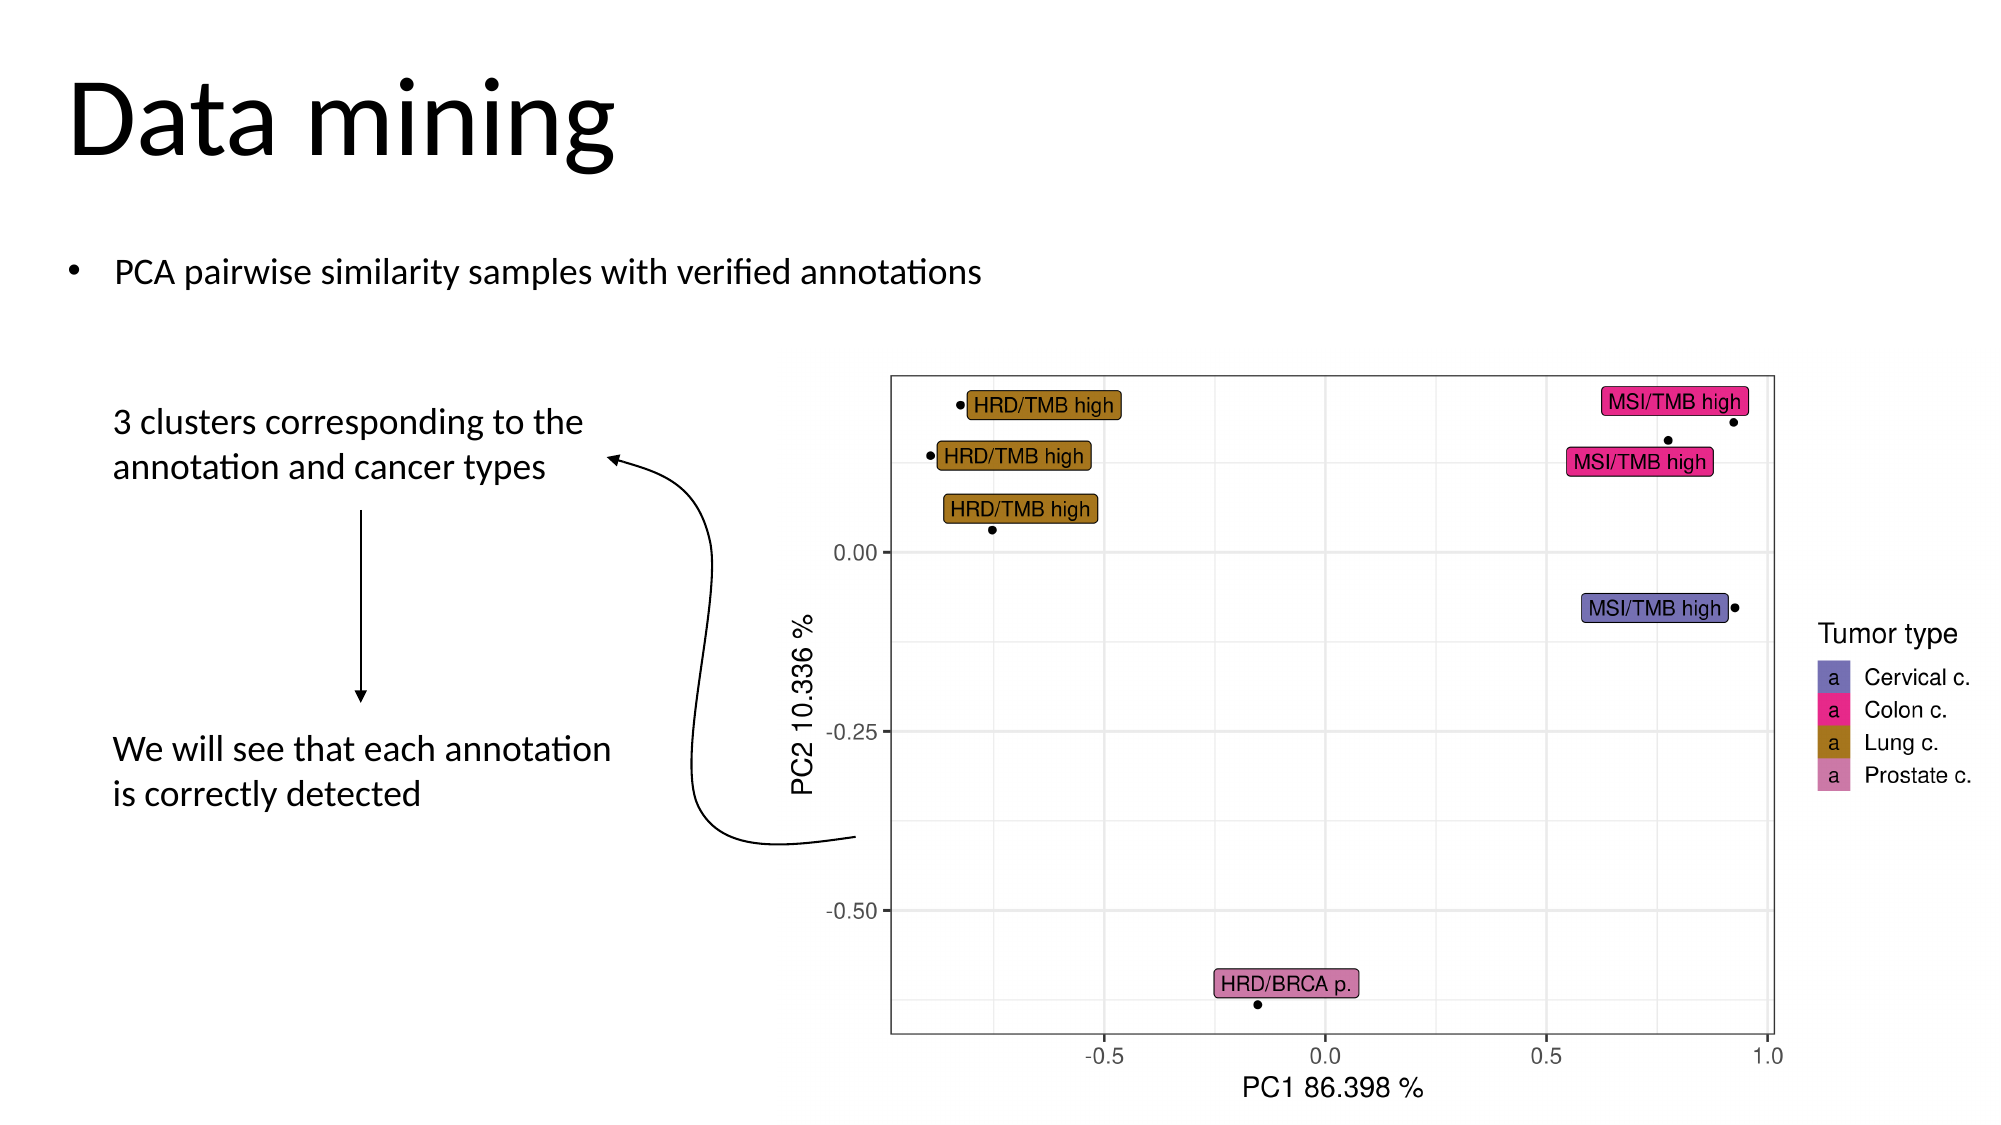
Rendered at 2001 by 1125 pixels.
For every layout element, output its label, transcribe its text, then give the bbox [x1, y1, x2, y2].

text_box 3 clusters corresponding to the annotation and cancer types [97, 389, 624, 495]
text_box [606, 457, 624, 462]
text_box Data mining [51, 35, 633, 186]
text_box [623, 460, 777, 846]
text_box We will see that each annotation is correctly detected [97, 717, 646, 822]
text_box PCA pairwise similarity samples with verified annotations [53, 239, 1276, 300]
picture [777, 348, 2000, 1125]
